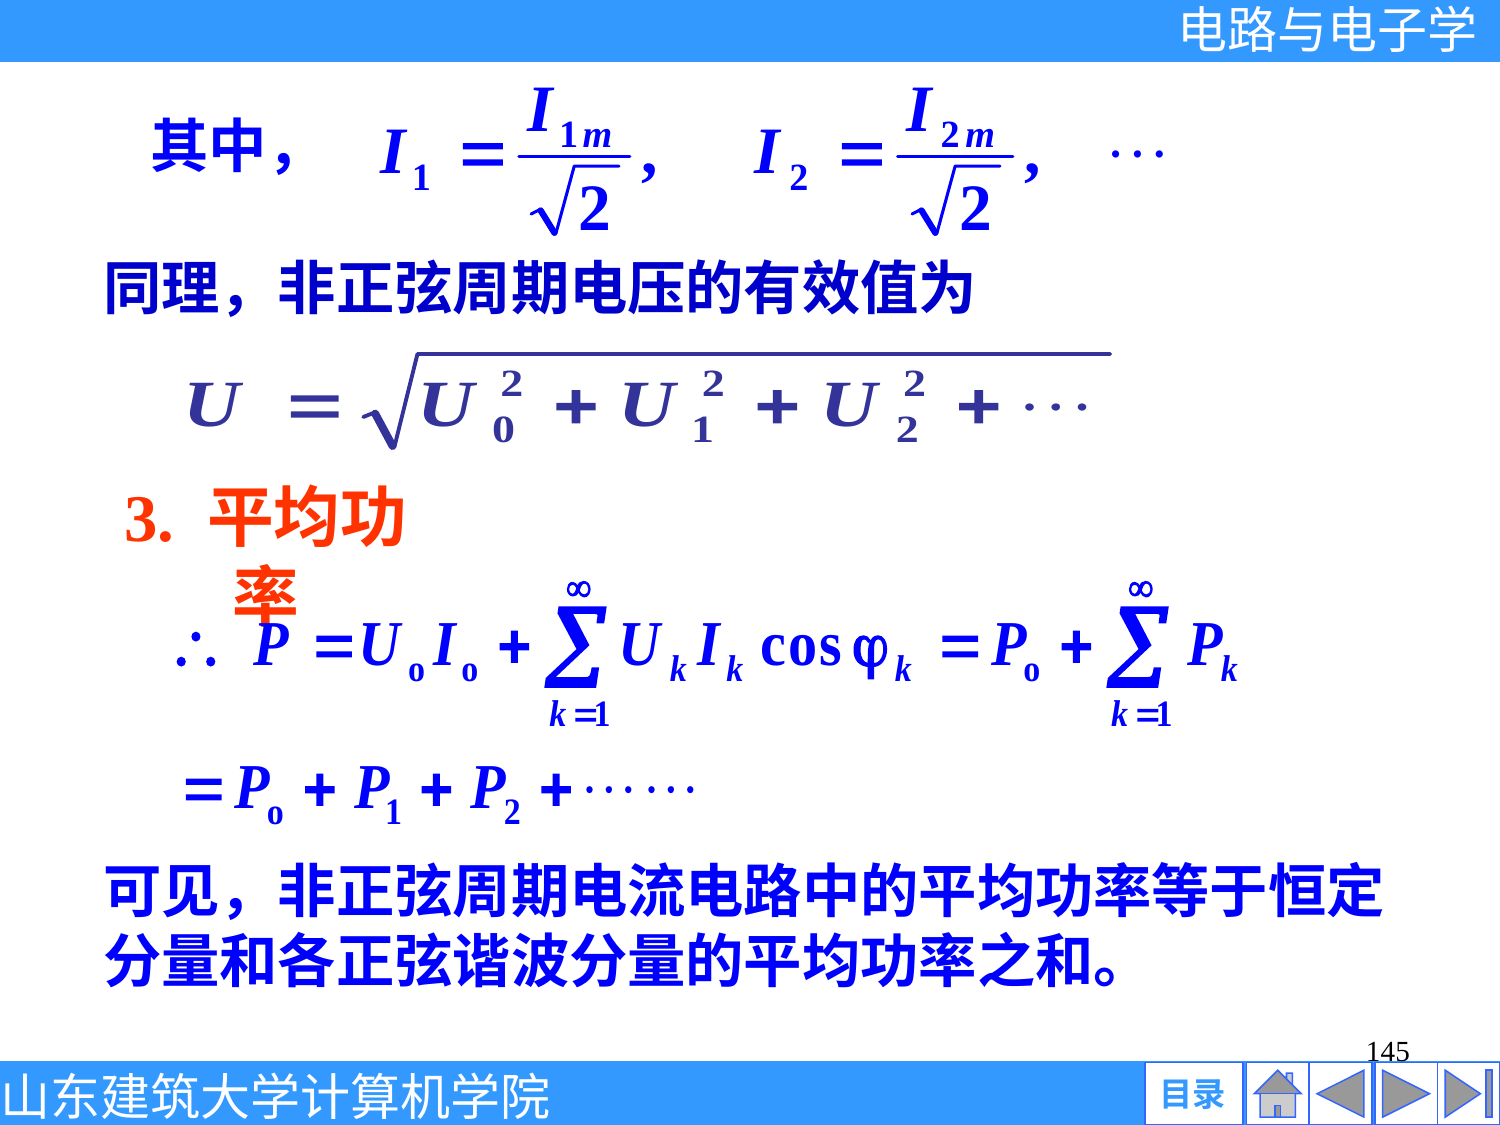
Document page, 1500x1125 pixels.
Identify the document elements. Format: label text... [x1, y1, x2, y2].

text_box 3. 平均功率 [76, 467, 455, 643]
slide_number 145 [1074, 1024, 1425, 1103]
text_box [175, 337, 1125, 461]
list 其中， [135, 101, 360, 212]
text_box 可见，非正弦周期电流电路中的平均功率等于恒定分量和各正弦谐波分量的平均功率之和。 [88, 846, 1401, 1002]
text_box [365, 63, 1183, 248]
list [170, 554, 1259, 833]
text_box 同理，非正弦周期电压的有效值为 [88, 243, 1101, 329]
